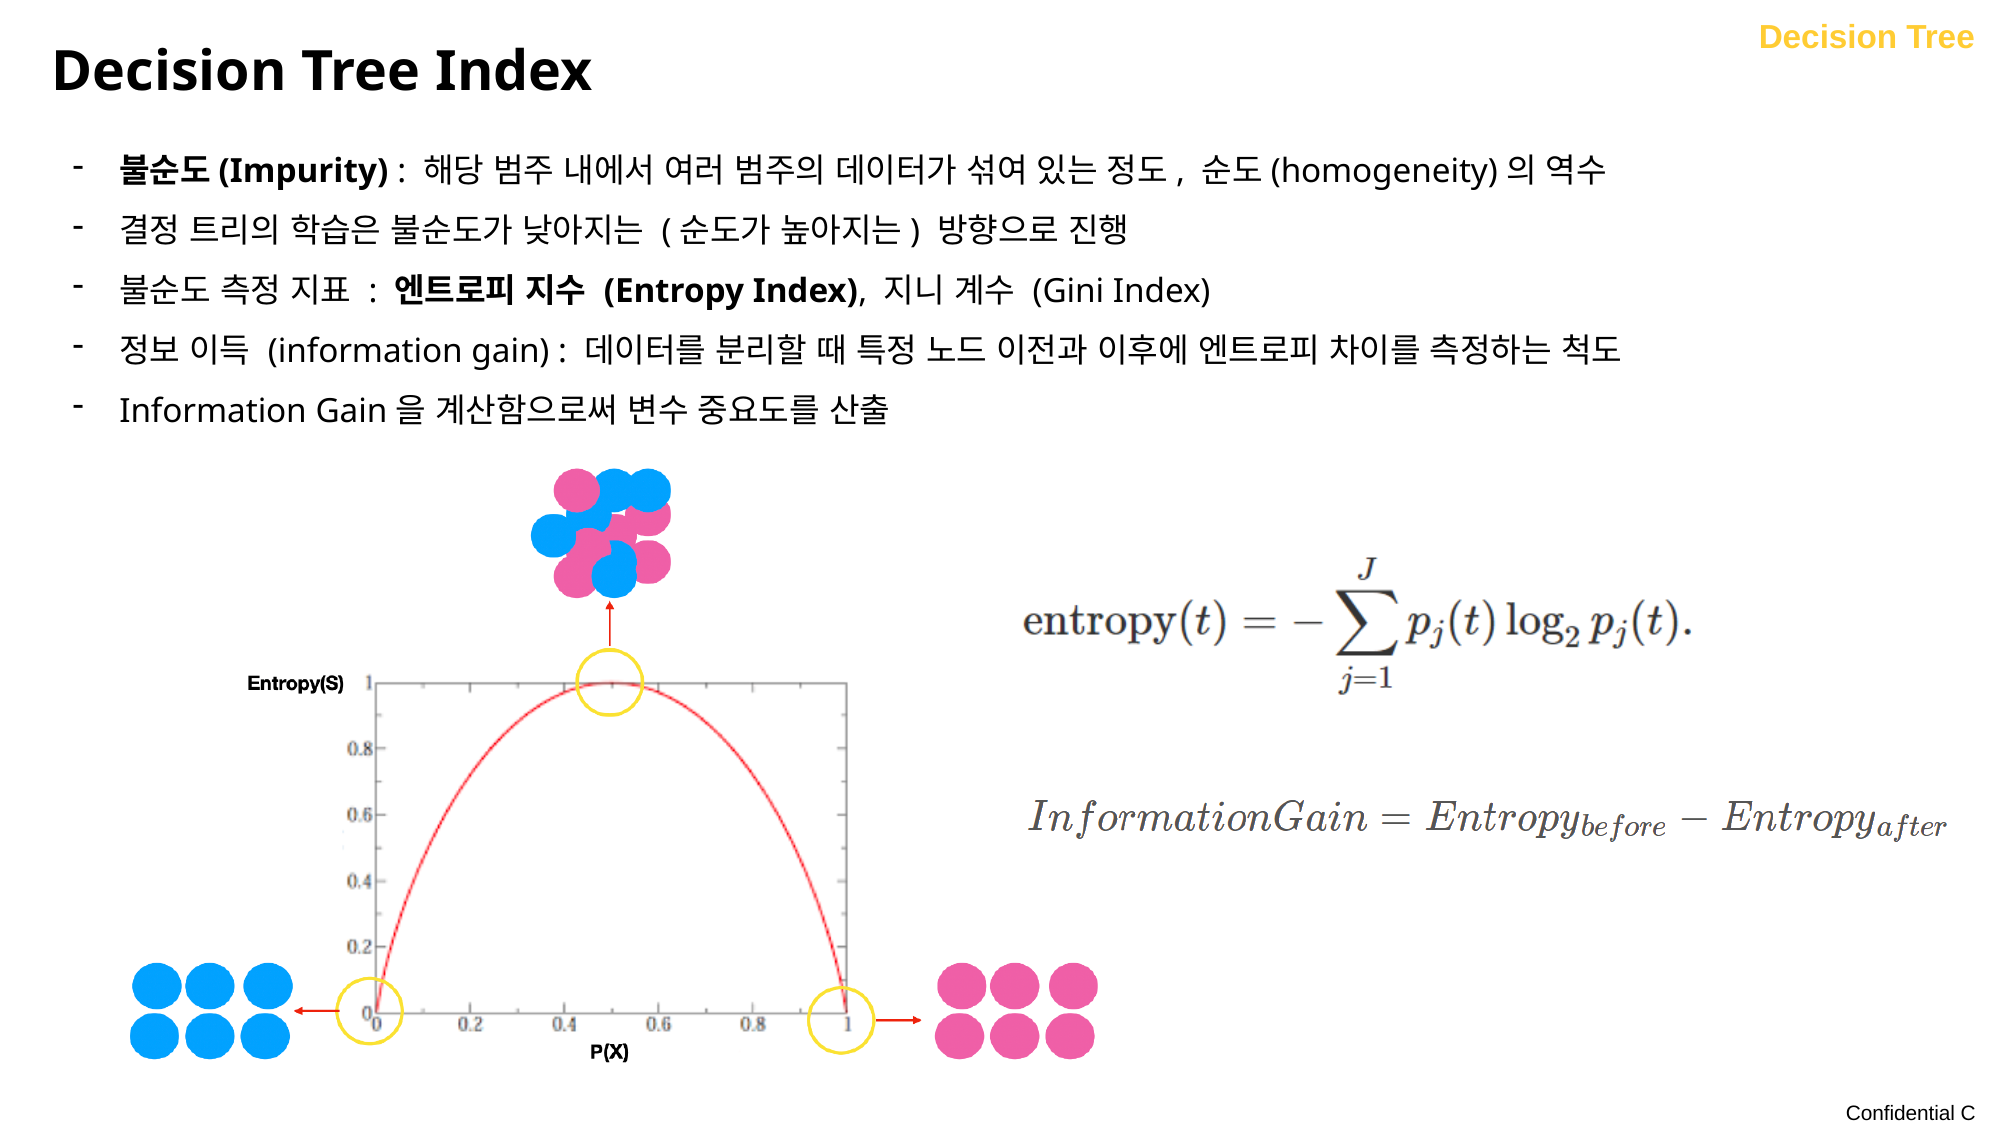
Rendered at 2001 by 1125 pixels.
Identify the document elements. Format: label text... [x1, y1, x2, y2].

text_box 불순도(Impurity) : 해당 범주 내에서 여러 범주의 데이터가 섞여 있는 정도, 순도(homogeneity)의 역수 결정 트리의 학습은 불순도가 낮아지는 (순도가 높아지는) 방향으로 진행 불순도 측정 지표 : 엔트로피 지수 (Entropy Index), 지니 계수 (Gini Index) 정보 이득 (information gain) : 데이터를 분리할 때 특정 노드 이전과 이후에 엔트로피 차이를 측정하는 척도 Information Gain을 계산함으로써 변수 중요도를 산출 [72, 129, 1928, 516]
list Decision Tree [1424, 19, 1975, 55]
title Decision Tree Index [51, 44, 1331, 101]
picture [109, 454, 1976, 1071]
